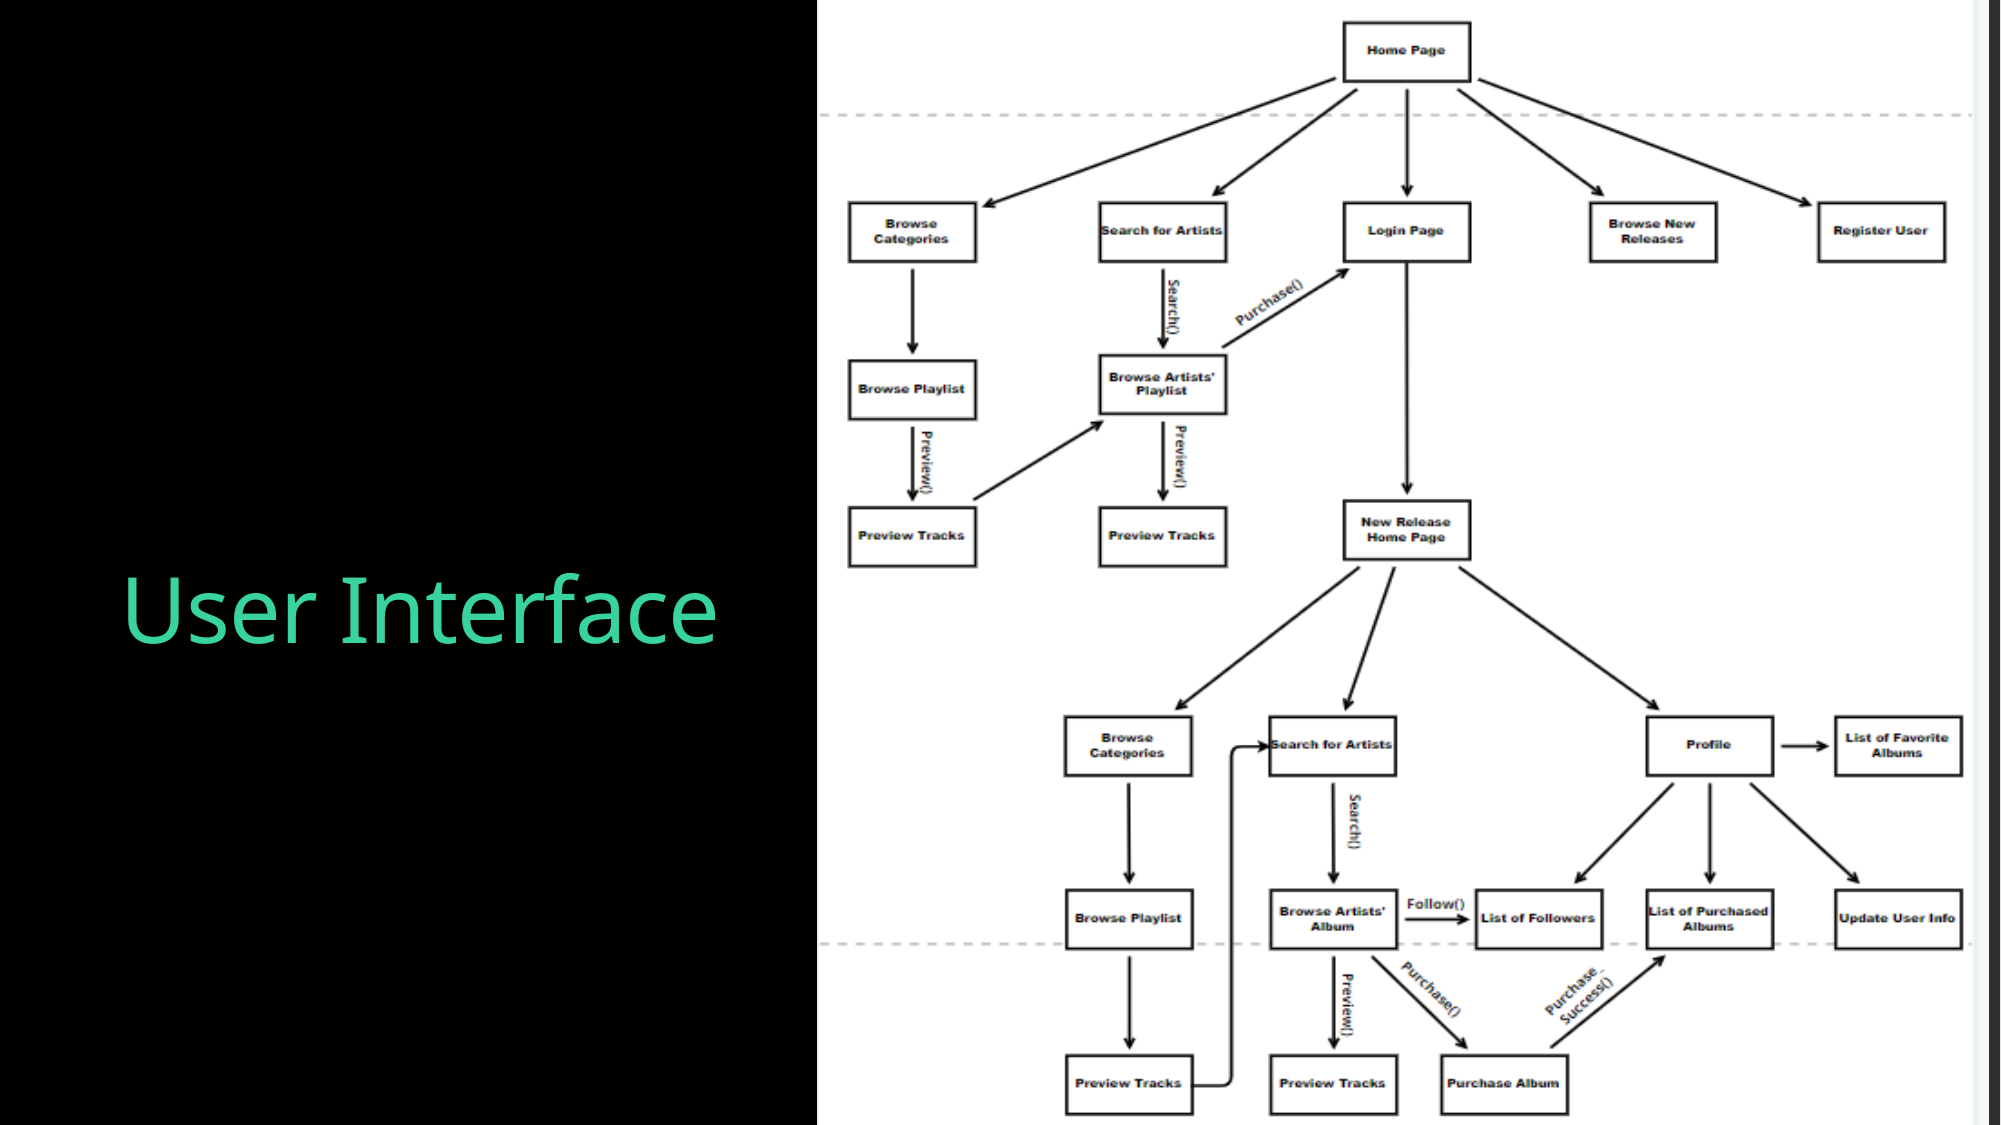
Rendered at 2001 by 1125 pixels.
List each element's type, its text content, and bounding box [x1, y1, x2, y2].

title User Interface [43, 453, 797, 672]
picture [816, 0, 1989, 1125]
